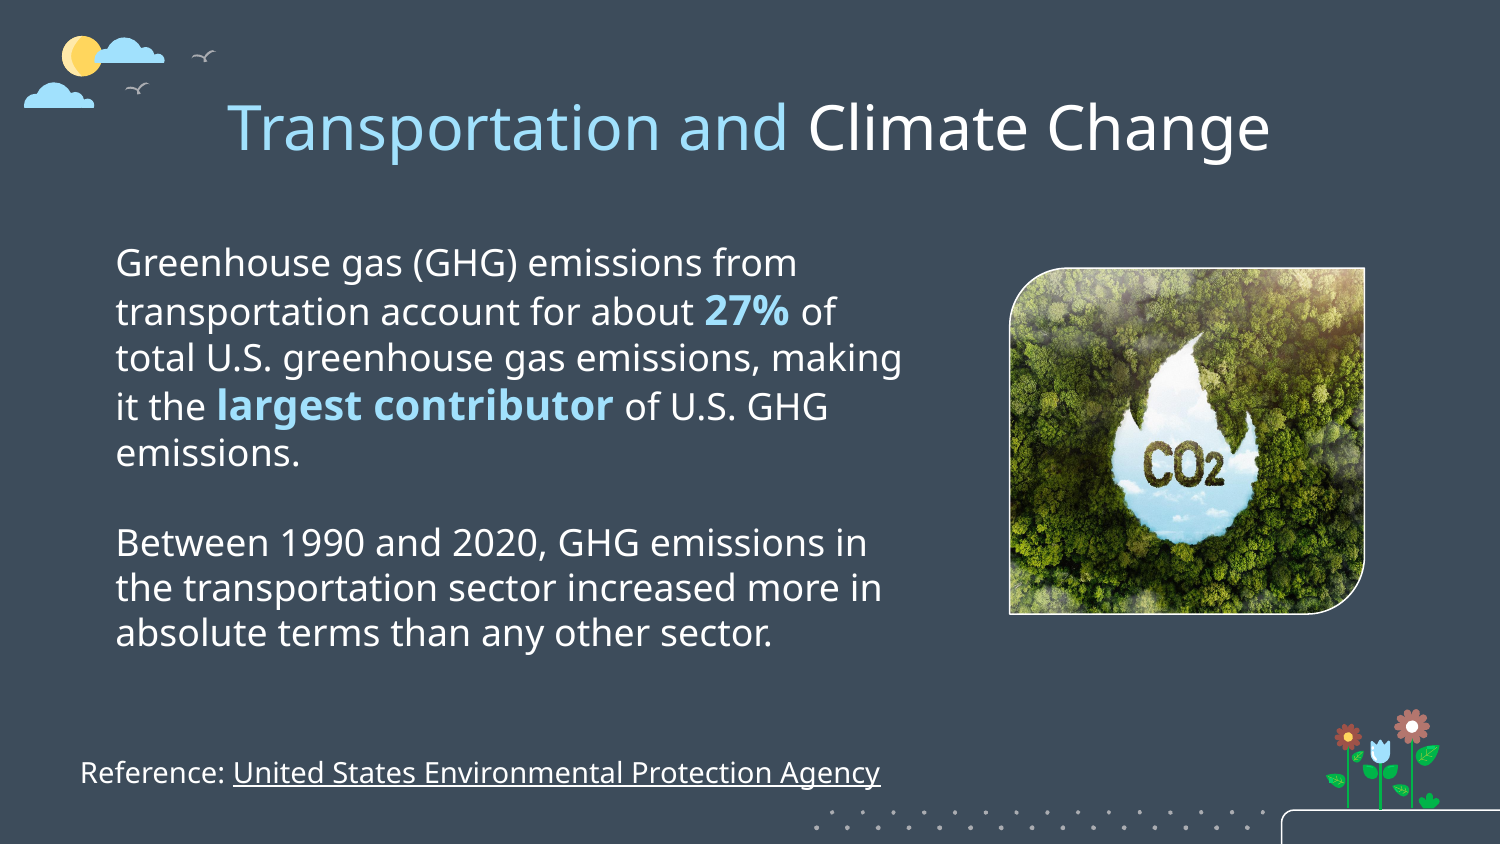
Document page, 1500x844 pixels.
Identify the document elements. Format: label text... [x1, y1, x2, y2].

text_box Reference: United States Environmental Protection Agency [64, 737, 1074, 844]
title Transportation and Climate Change [118, 72, 1382, 167]
subtitle Greenhouse gas (GHG) emissions from transportation account for about 27% of total U.S. greenhouse gas emissions, making it the largest contributor of U.S. GHG emissions. Between 1990 and 2020, GHG emissions in the transportation sector increased more in absolute terms than any other sector. [100, 268, 921, 714]
picture [1009, 267, 1365, 615]
